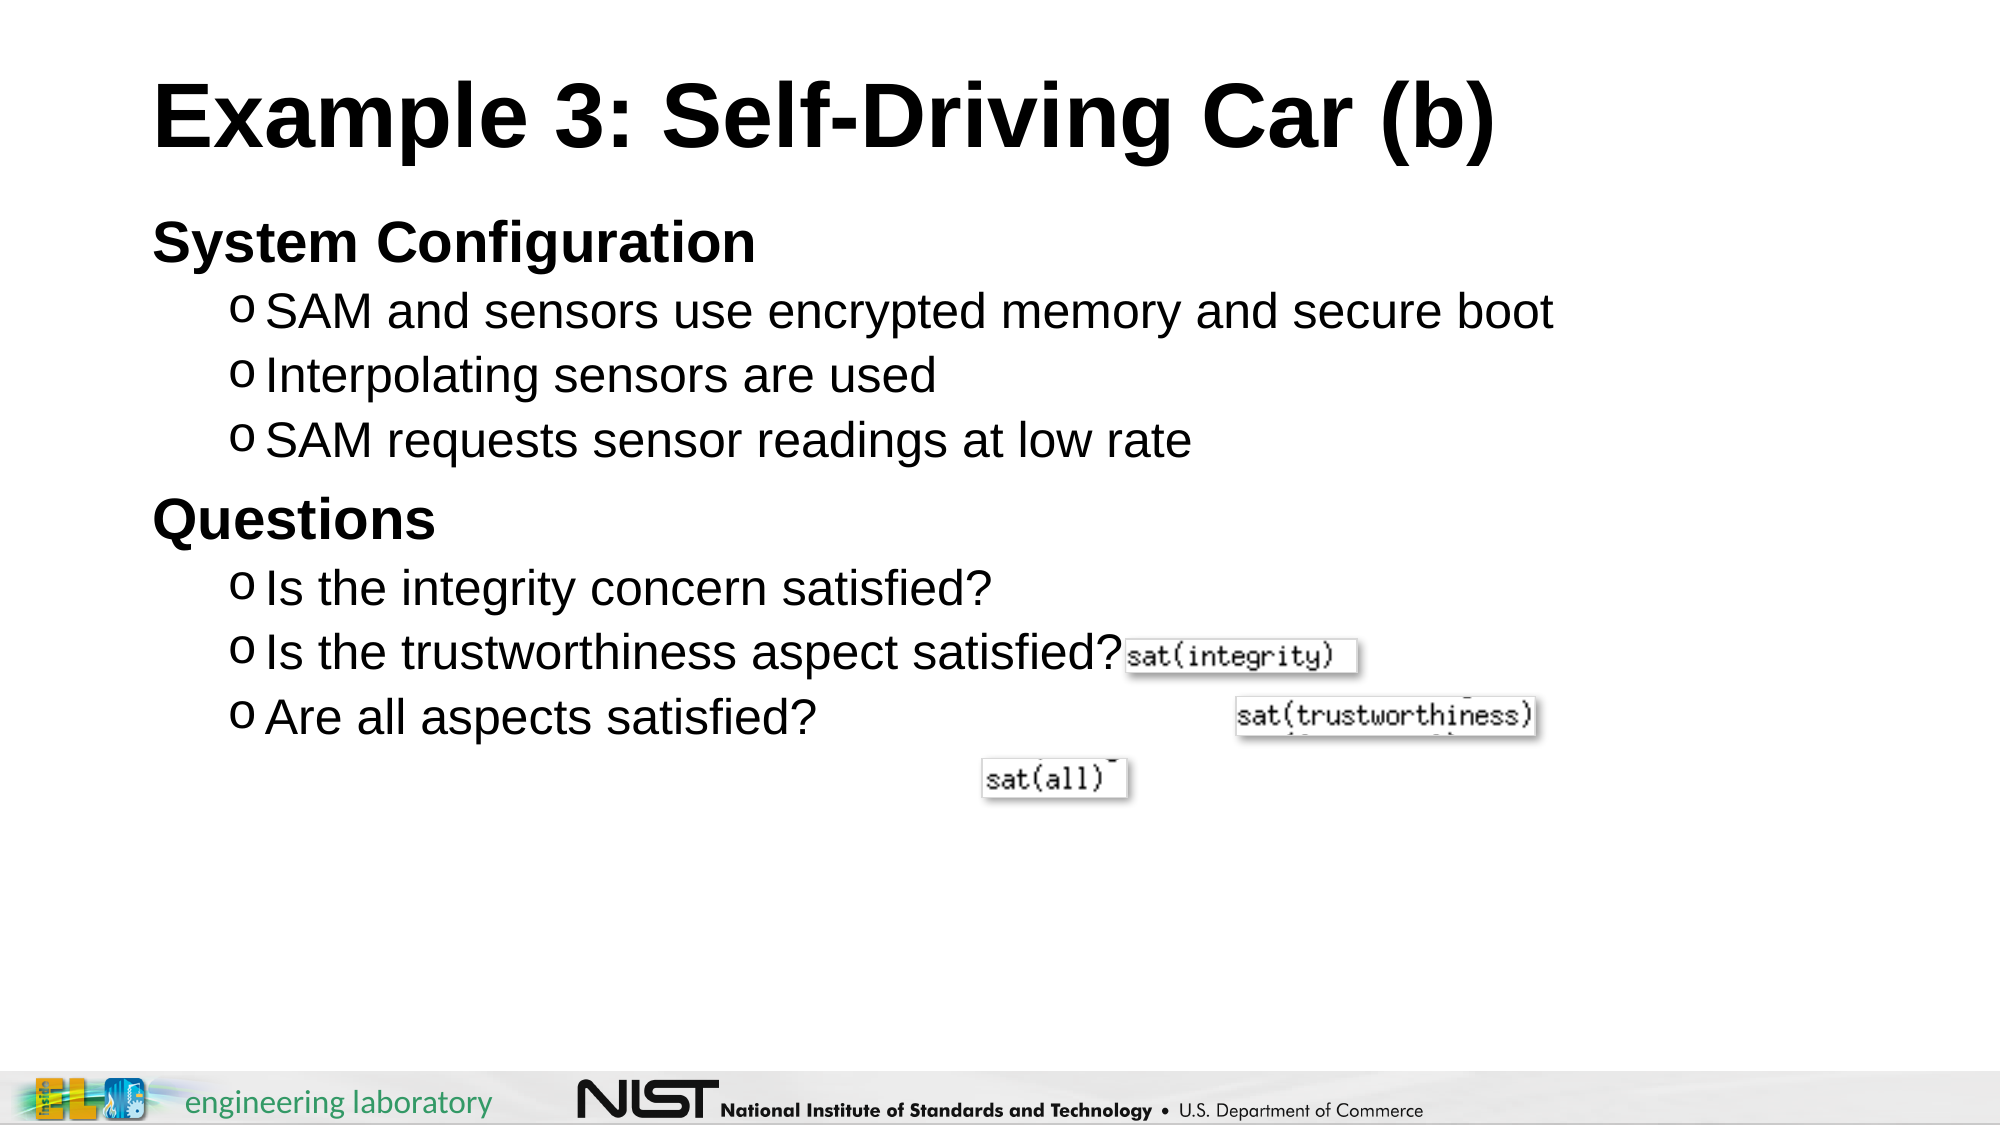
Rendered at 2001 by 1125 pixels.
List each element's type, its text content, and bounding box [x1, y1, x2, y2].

picture [11, 1075, 237, 1121]
picture [1236, 697, 1535, 735]
picture [572, 1077, 1428, 1123]
title Example 3: Self-Driving Car (b) [137, 59, 1863, 177]
list System Configuration SAM and sensors use encrypted memory and secure boot Interpolating sensors are used SAM requests sensor readings at low rate Questions Is the integrity concern satisfied? Is the trustworthiness aspect satisfied? Are all aspects satisfied? [137, 204, 1863, 1050]
picture [982, 759, 1127, 797]
picture [1126, 639, 1357, 672]
